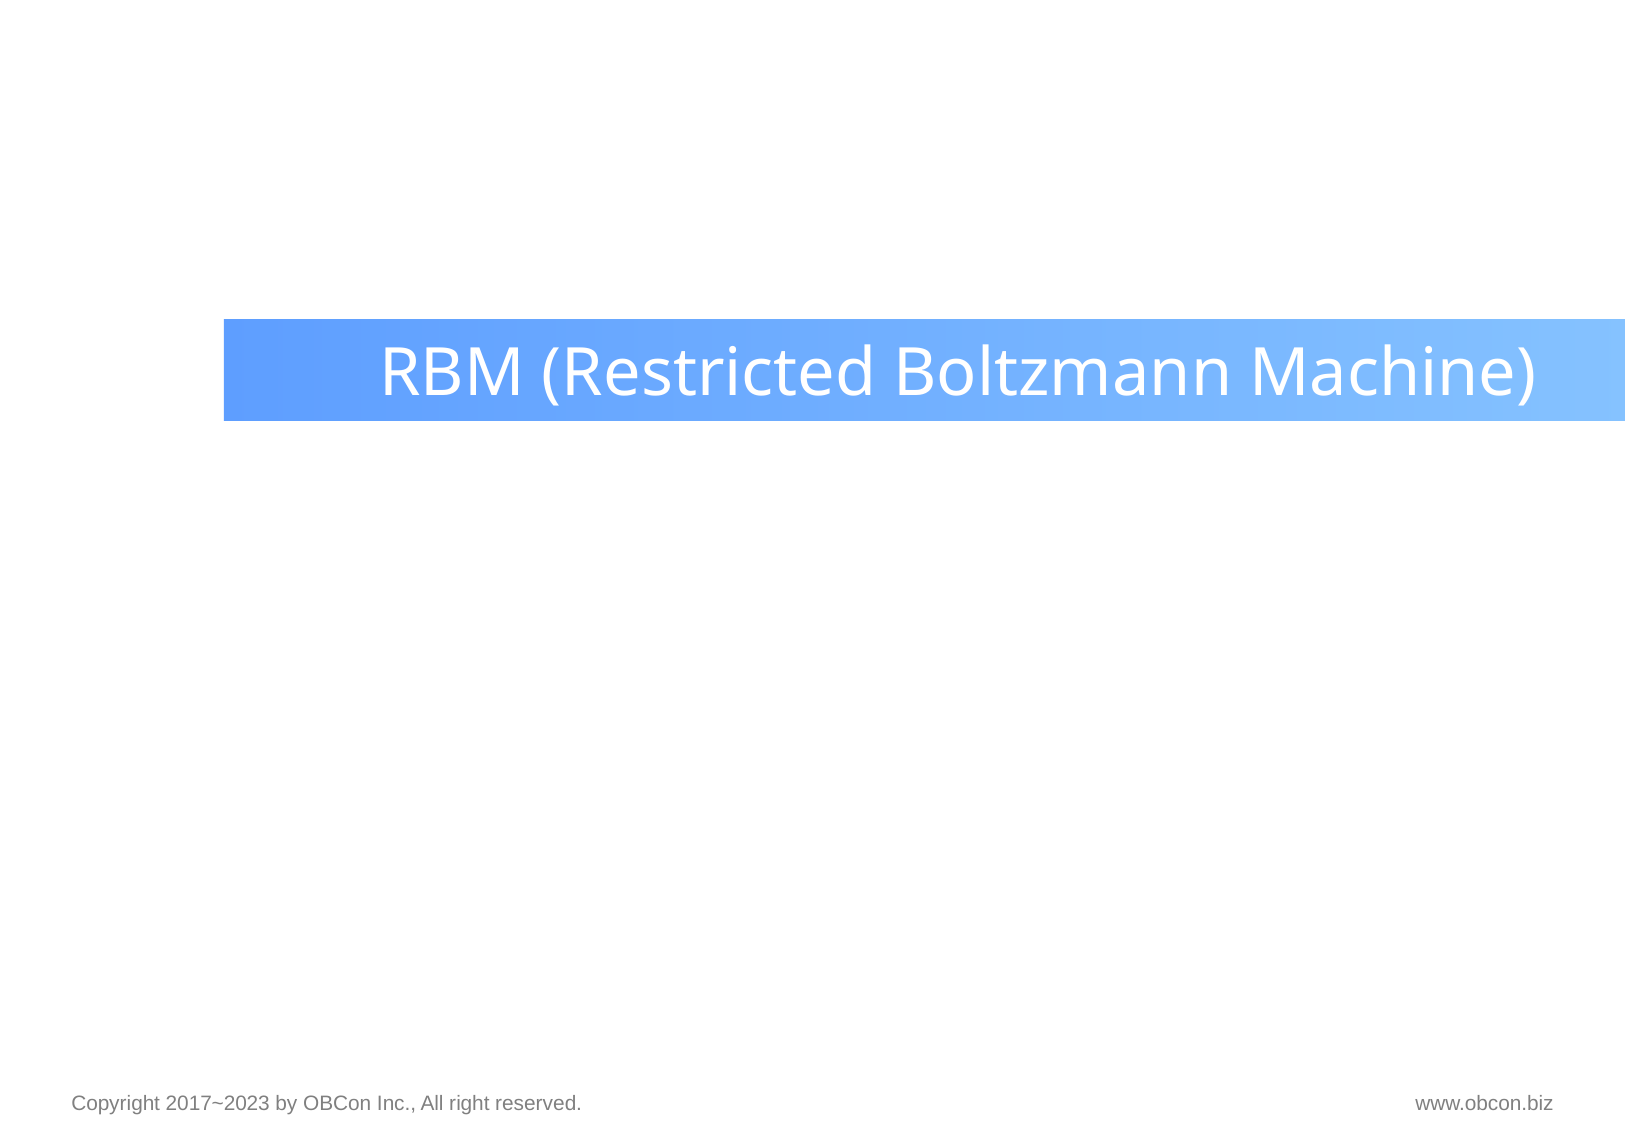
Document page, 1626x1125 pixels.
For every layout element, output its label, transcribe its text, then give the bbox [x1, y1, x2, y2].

title RBM (Restricted Boltzmann Machine) [364, 321, 1569, 417]
